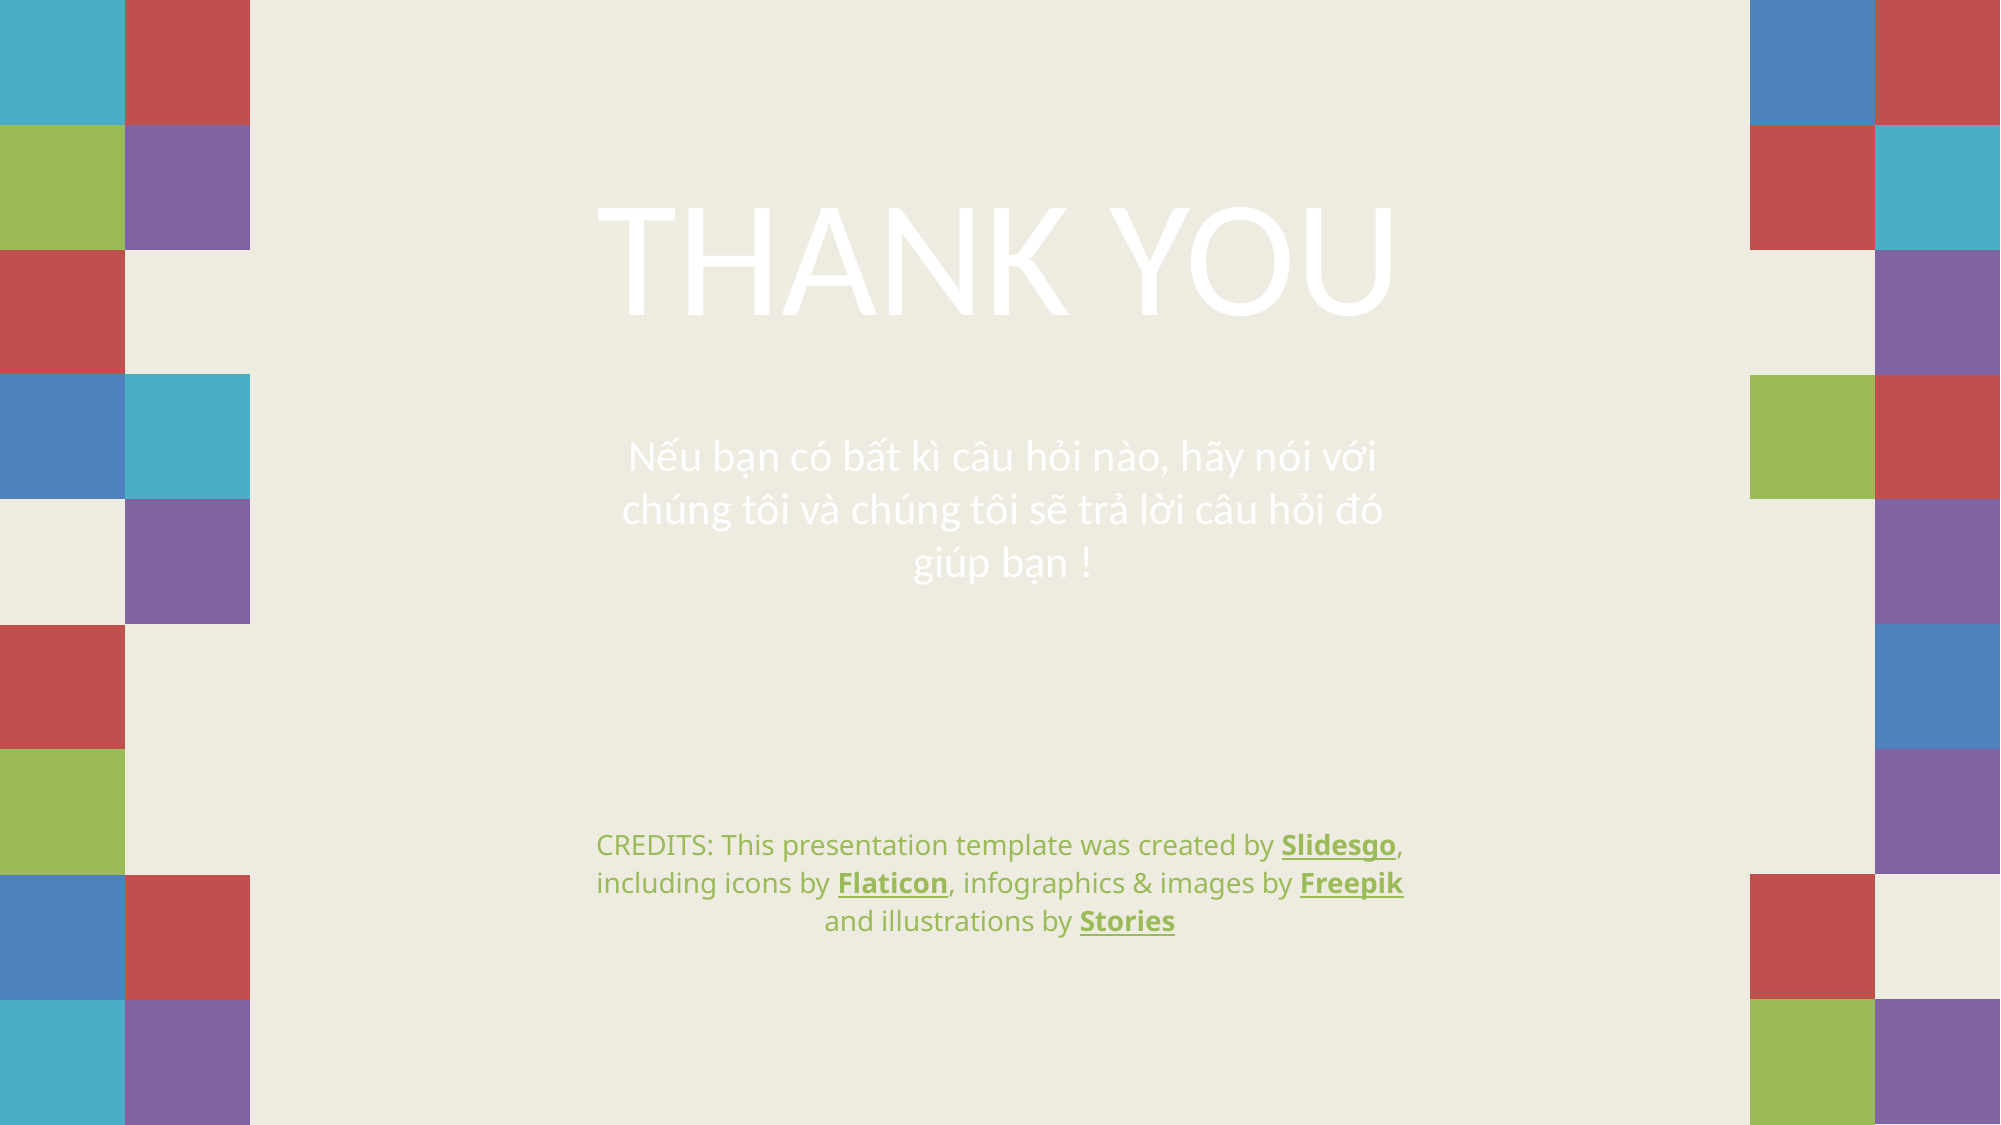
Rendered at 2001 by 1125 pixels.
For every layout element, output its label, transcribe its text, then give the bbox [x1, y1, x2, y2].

subtitle Nếu bạn có bất kì câu hỏi nào, hãy nói với chúng tôi và chúng tôi sẽ trả lời câu hỏi đó giúp bạn ! [596, 356, 1412, 657]
title THANK YOU [424, 94, 1576, 345]
